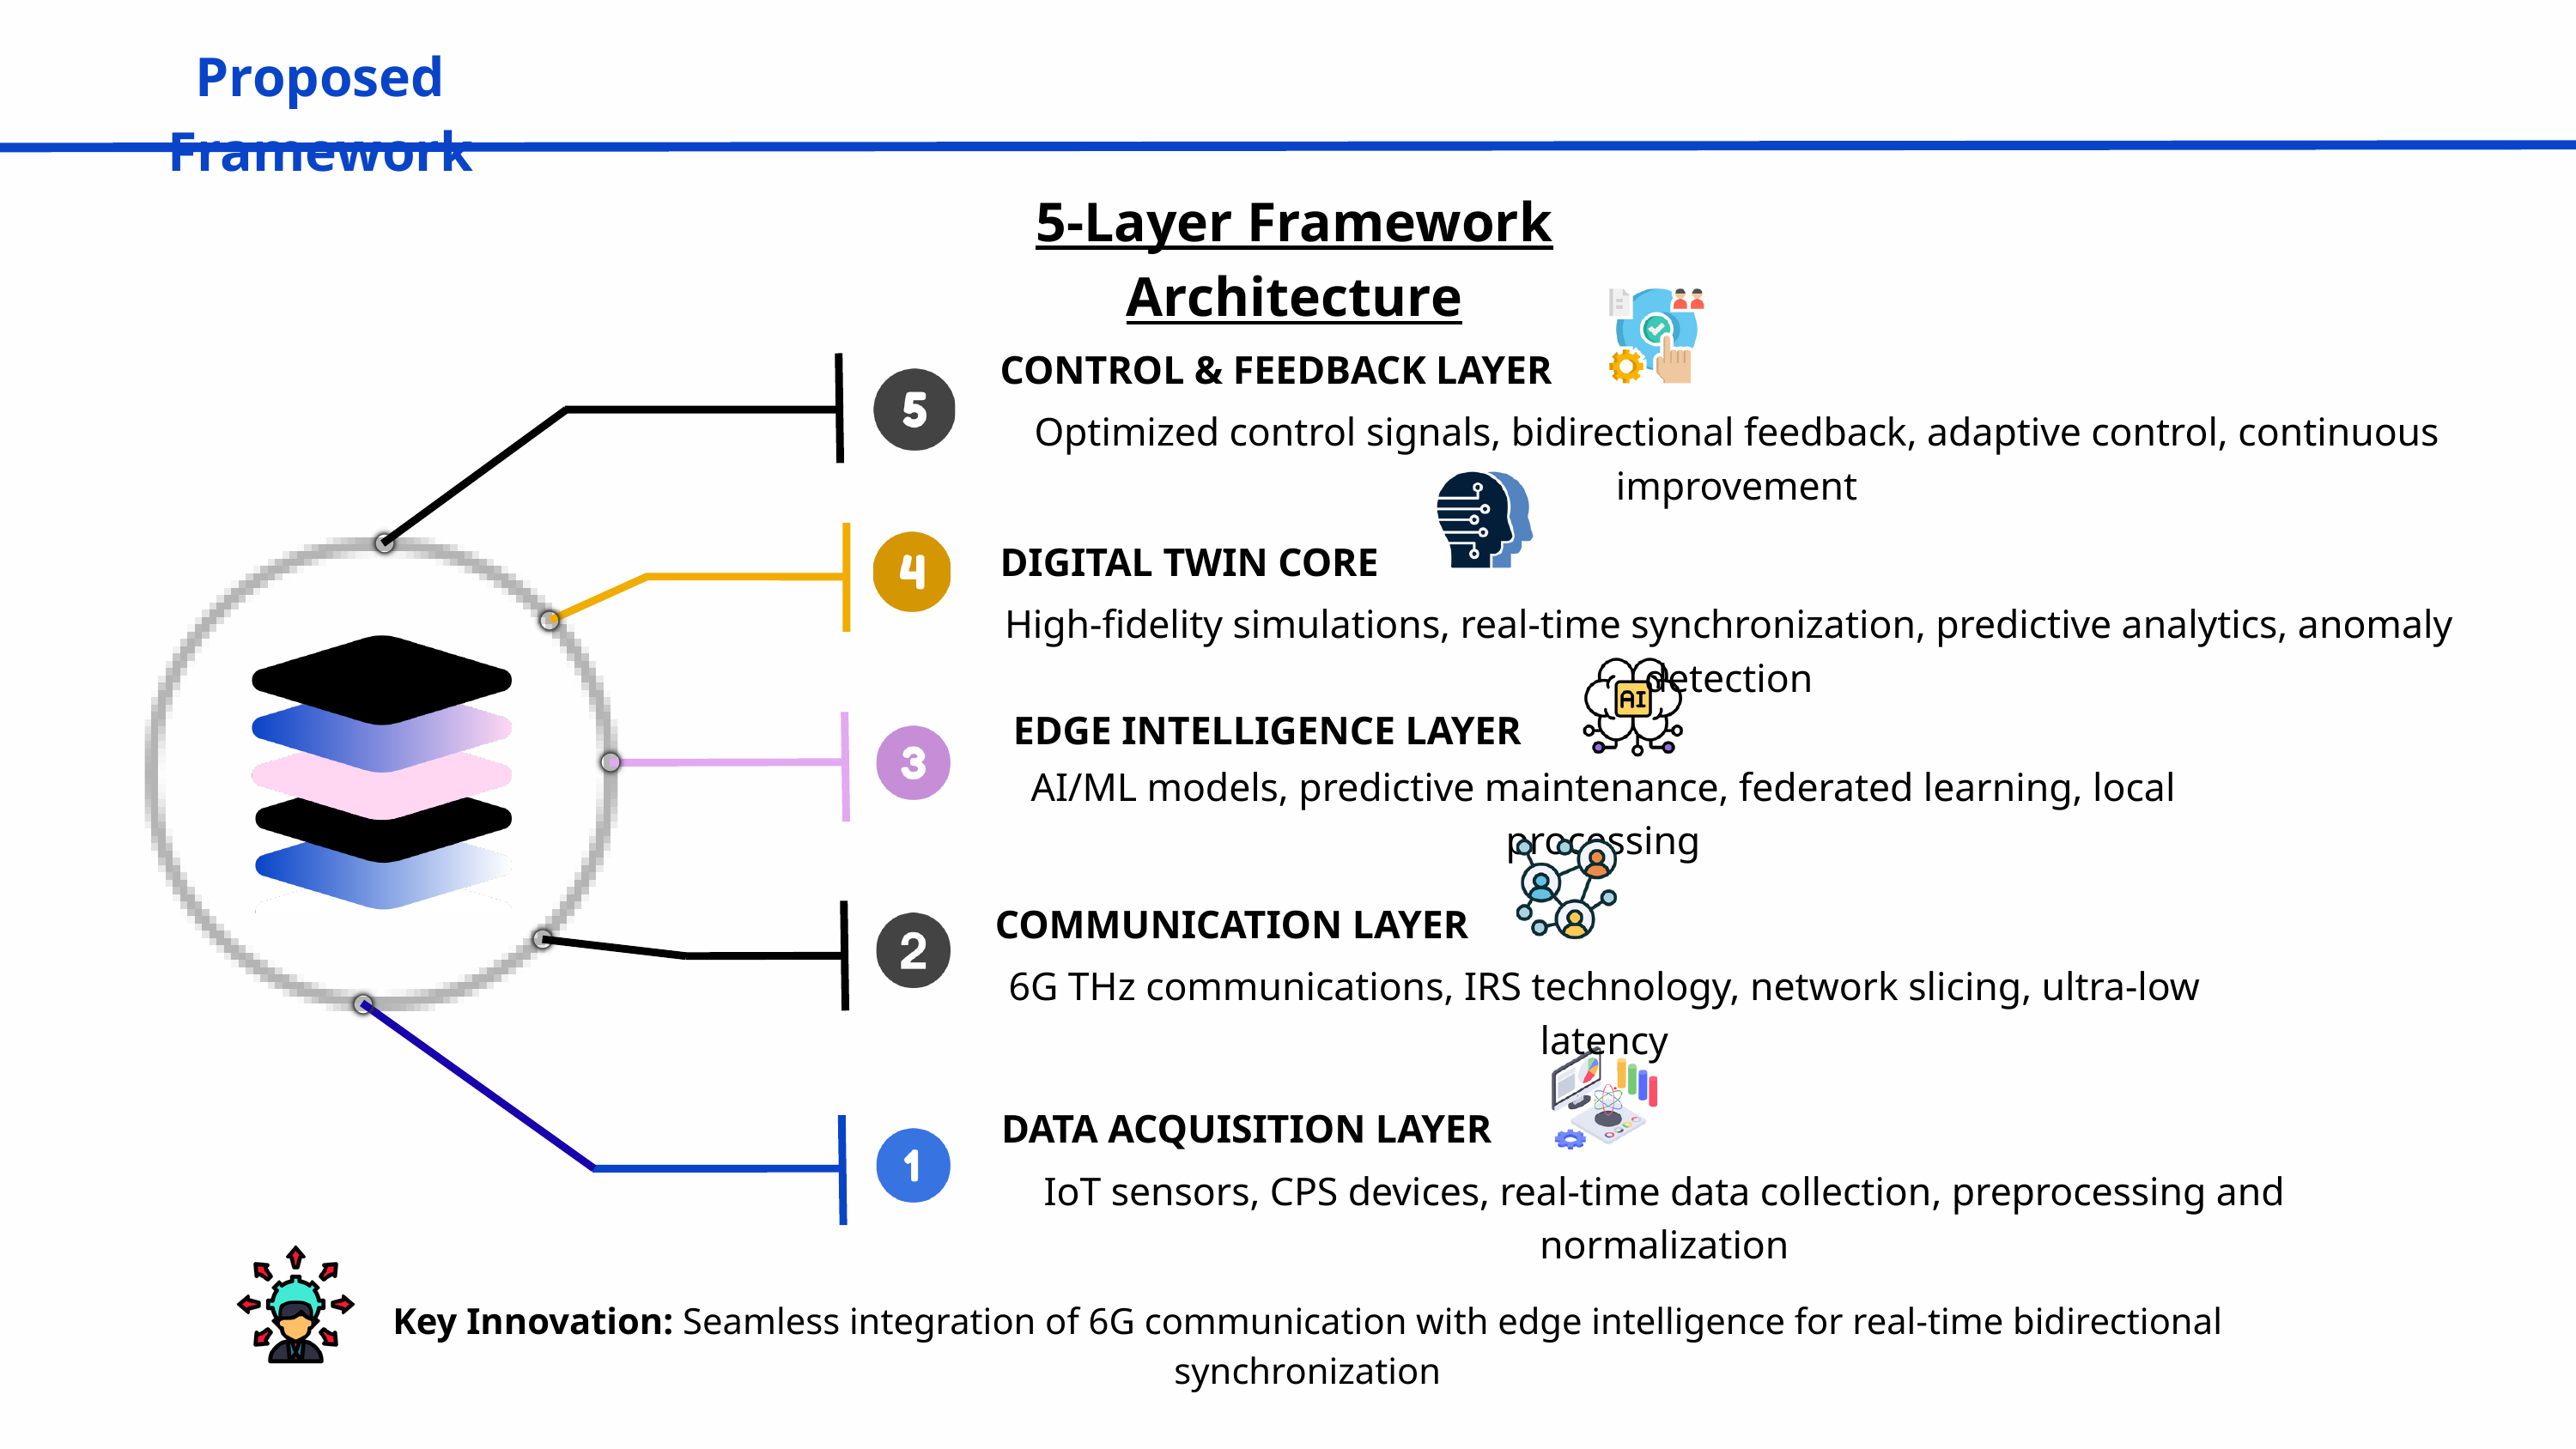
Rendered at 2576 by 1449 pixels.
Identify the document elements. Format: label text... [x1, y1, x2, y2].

text_box Key Innovation: Seamless integration of 6G communication with edge intelligence for real-time bidirectional synchronization [361, 1291, 2254, 1392]
text_box [233, 1241, 358, 1367]
text_box Proposed Framework [75, 32, 567, 183]
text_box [144, 282, 2501, 1226]
text_box 5-Layer Framework Architecture [922, 177, 1667, 279]
